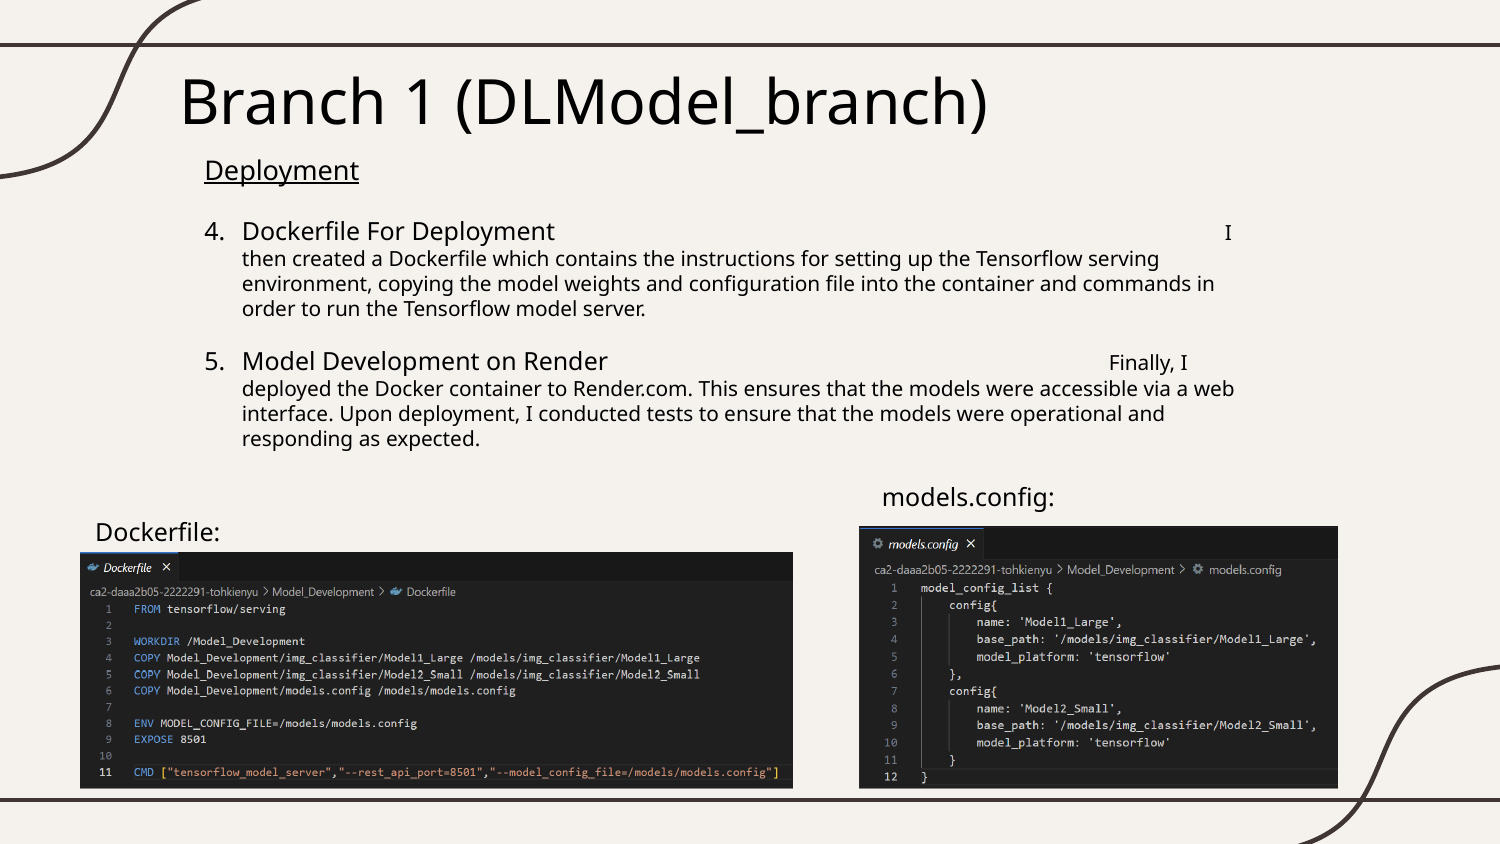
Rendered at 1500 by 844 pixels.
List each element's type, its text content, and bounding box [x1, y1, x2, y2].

text_box Branch 1 (DLModel_branch) [164, 54, 1250, 145]
text_box Deployment Dockerfile For Deployment I then created a Dockerfile which contains the instructions for setting up the Tensorflow serving environment, copying the model weights and configuration file into the container and commands in order to run the Tensorflow model server. Model Development on Render Finally, I deployed the Docker container to Render.com. This ensures that the models were accessible via a web interface. Upon deployment, I conducted tests to ensure that the models were operational and responding as expected. [189, 145, 1287, 458]
text_box Dockerfile: [80, 509, 313, 551]
picture [859, 525, 1339, 790]
picture [80, 551, 793, 789]
text_box models.config: [867, 473, 1099, 519]
